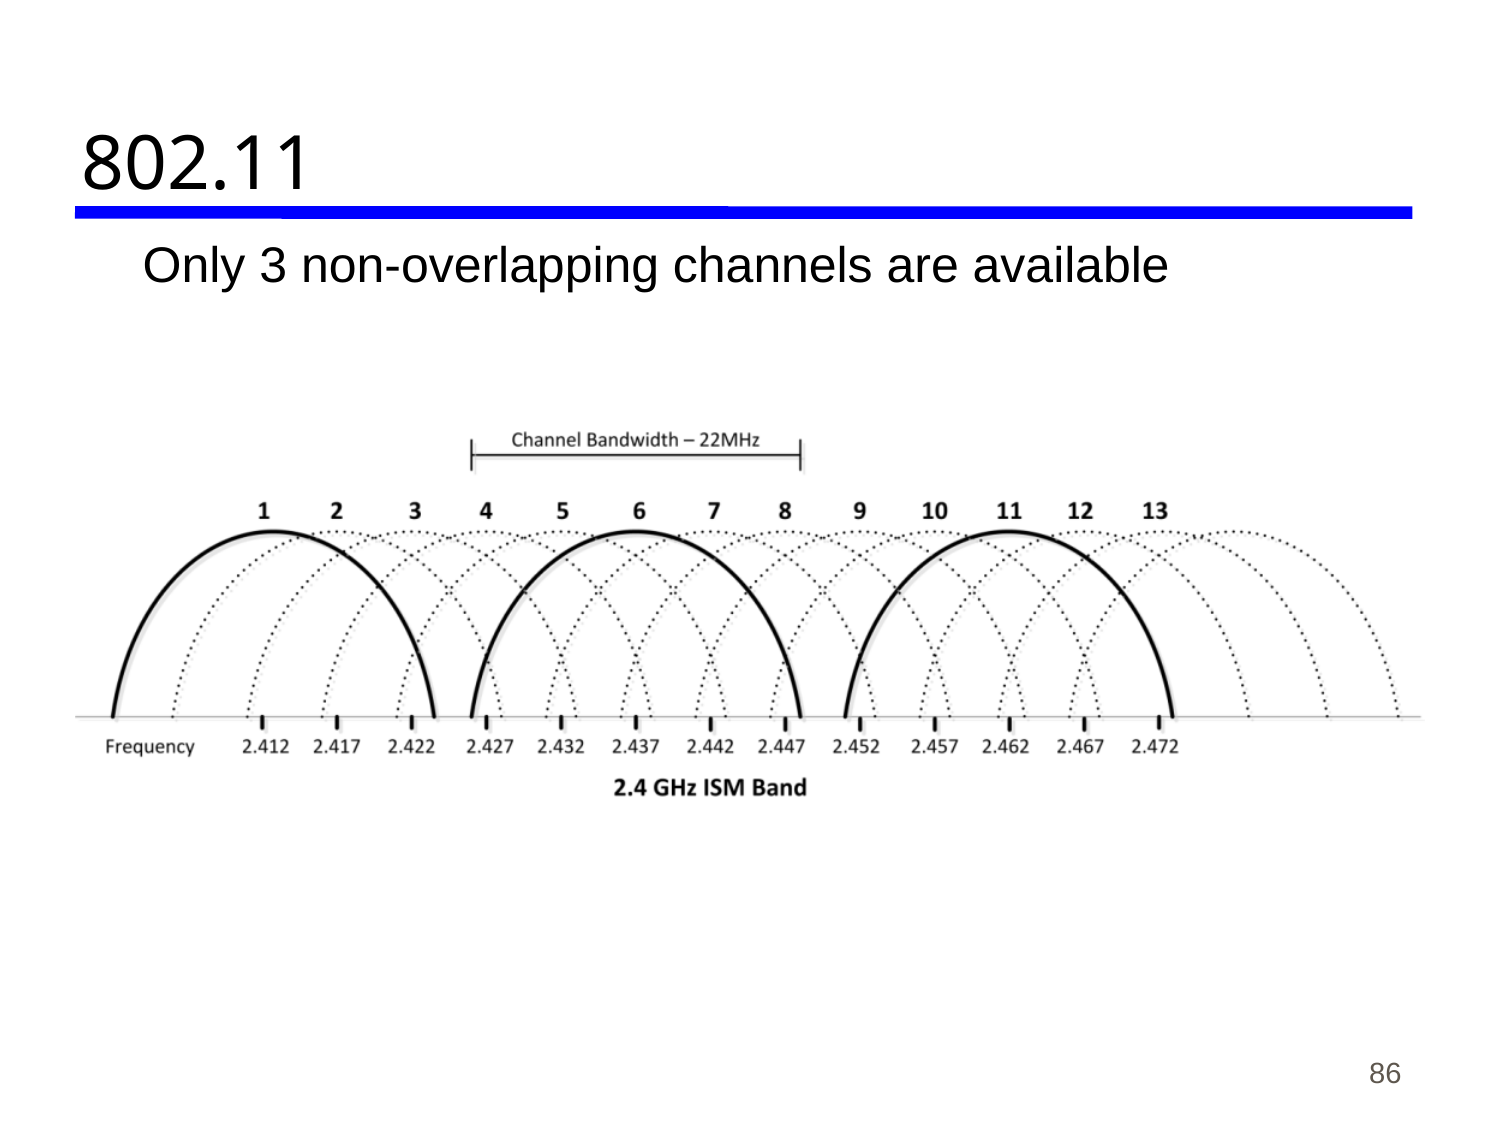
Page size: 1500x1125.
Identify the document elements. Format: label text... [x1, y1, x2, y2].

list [74, 424, 1426, 805]
slide_number 86 [1103, 1021, 1417, 1098]
title 802.11 [66, 24, 1413, 213]
text_box Only 3 non-overlapping channels are available [87, 224, 1225, 300]
